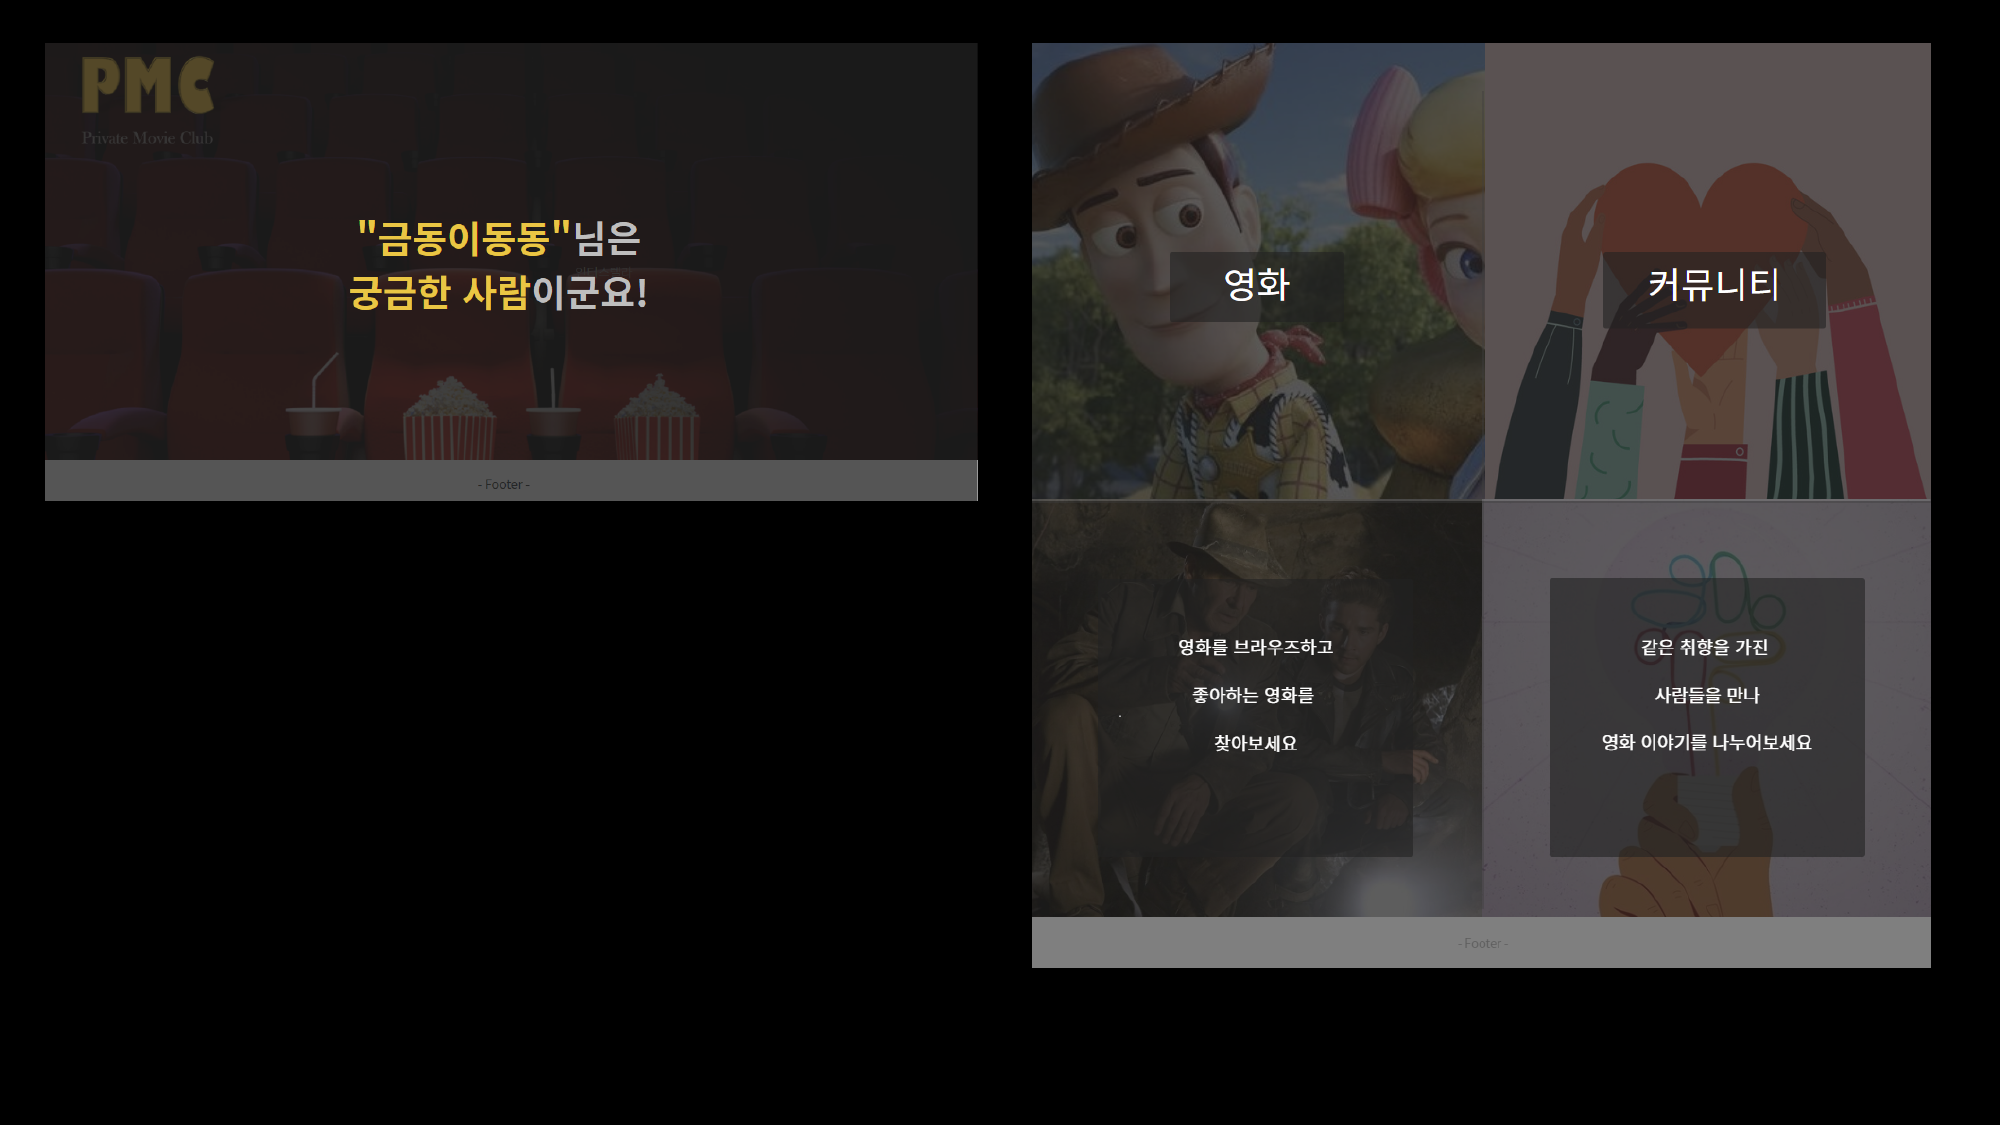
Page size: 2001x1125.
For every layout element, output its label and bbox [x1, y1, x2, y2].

picture [1032, 43, 1931, 969]
picture [45, 43, 978, 501]
